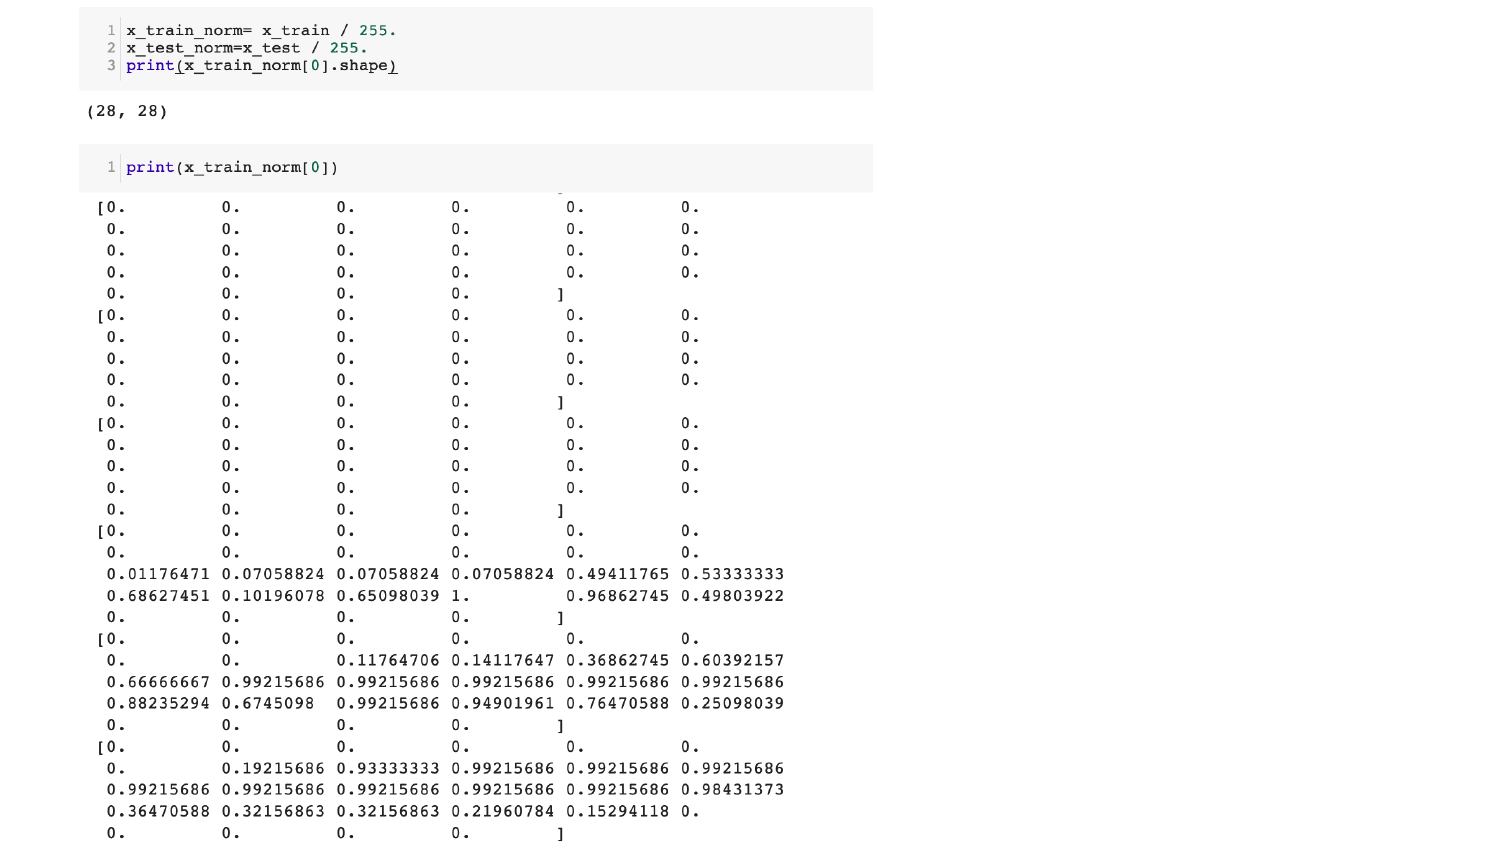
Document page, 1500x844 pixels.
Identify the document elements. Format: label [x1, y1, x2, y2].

picture [79, 7, 874, 844]
